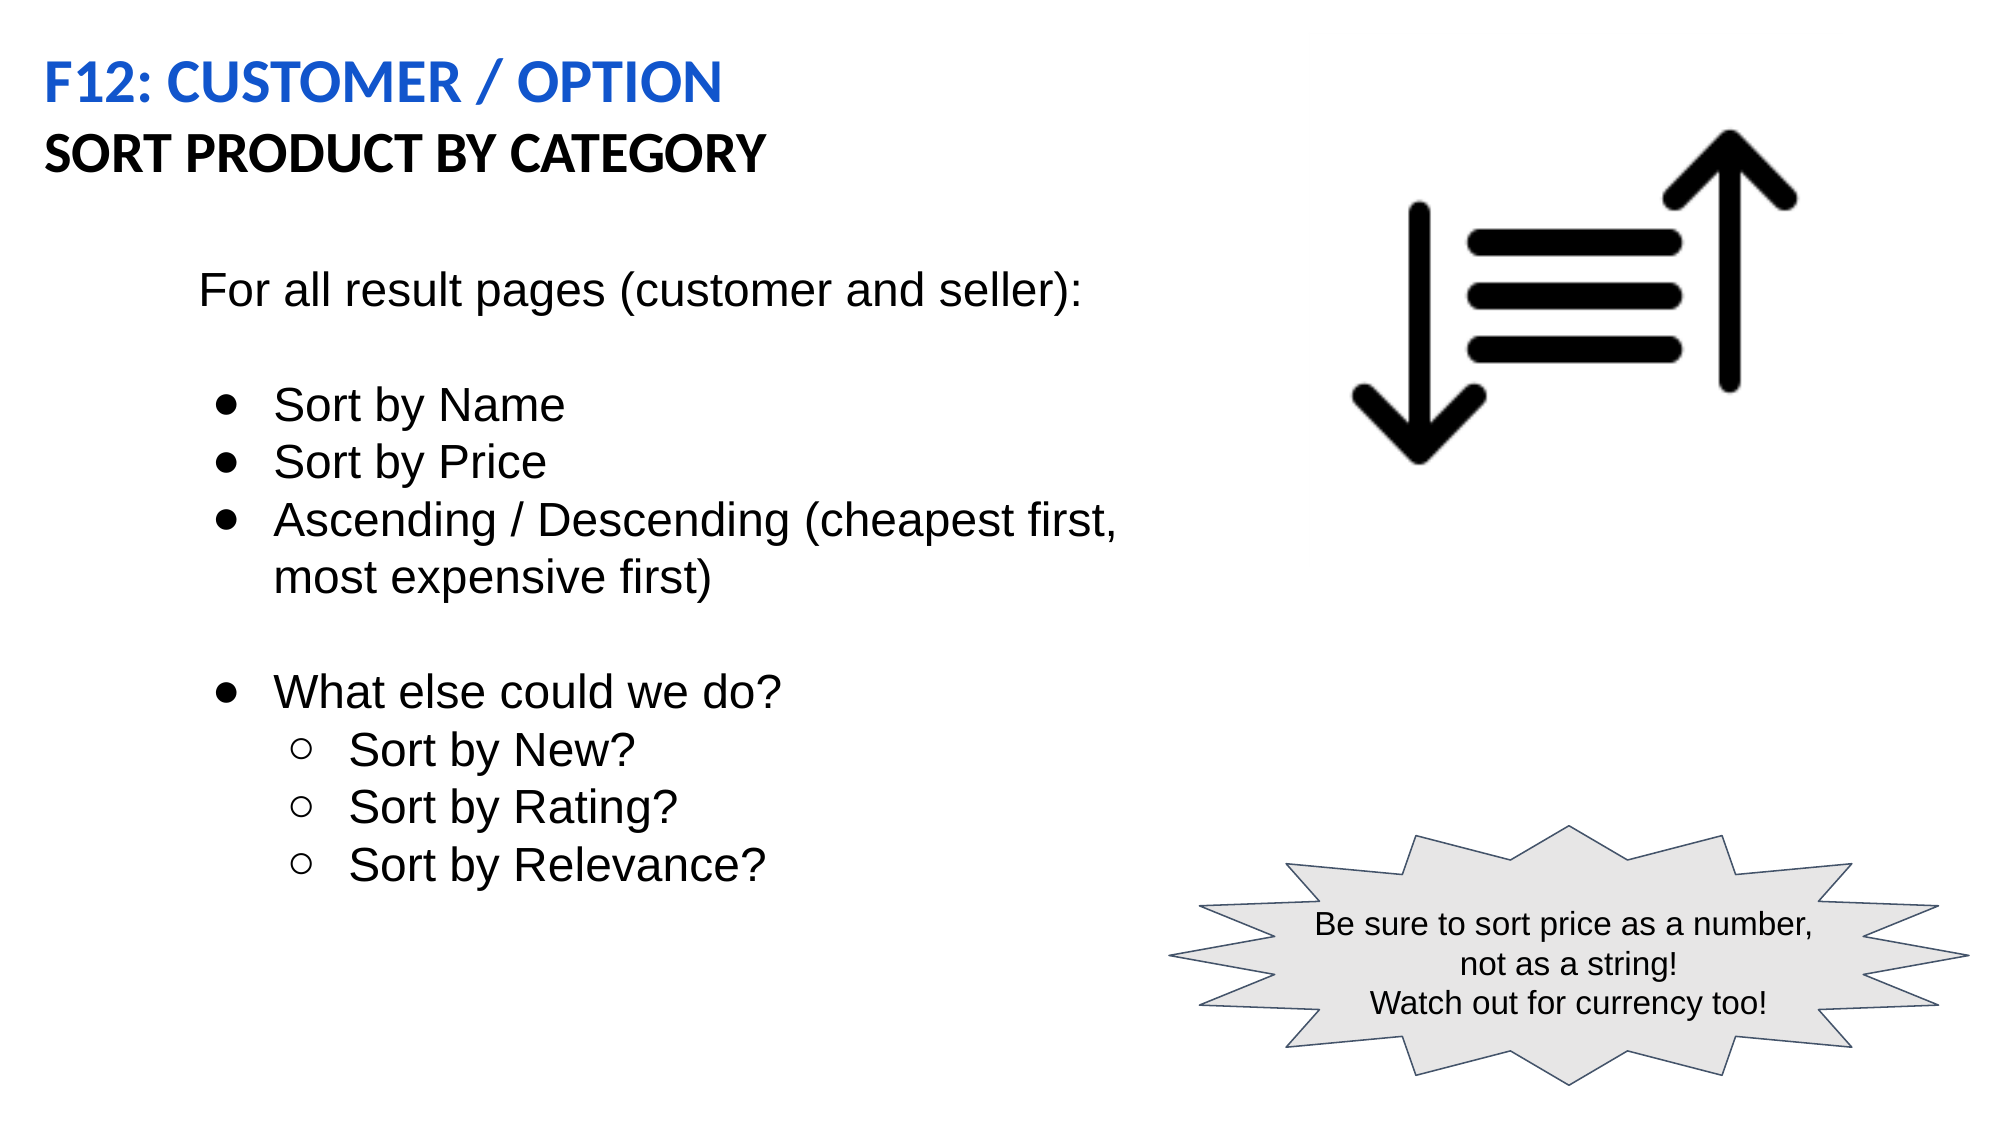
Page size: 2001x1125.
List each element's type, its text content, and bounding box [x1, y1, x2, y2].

picture [1307, 32, 1843, 568]
text_box Be sure to sort price as a number, not as a string! Watch out for currency too! [1295, 886, 1843, 1037]
text_box [1286, 1037, 1396, 1048]
text_box [1402, 1037, 1736, 1086]
text_box For all result pages (customer and seller): Sort by Name Sort by Price Ascending / Descending (cheapest first, most expensive first) What else could we do? Sort by New? Sort by Rating? Sort by Relevance? [183, 243, 1195, 906]
text_box [1286, 825, 1852, 886]
text_box [1168, 902, 1295, 1009]
text_box [1843, 902, 1970, 1009]
text_box [1742, 1037, 1852, 1048]
text_box F12: CUSTOMER / OPTION SORT PRODUCT BY CATEGORY [29, 32, 931, 267]
